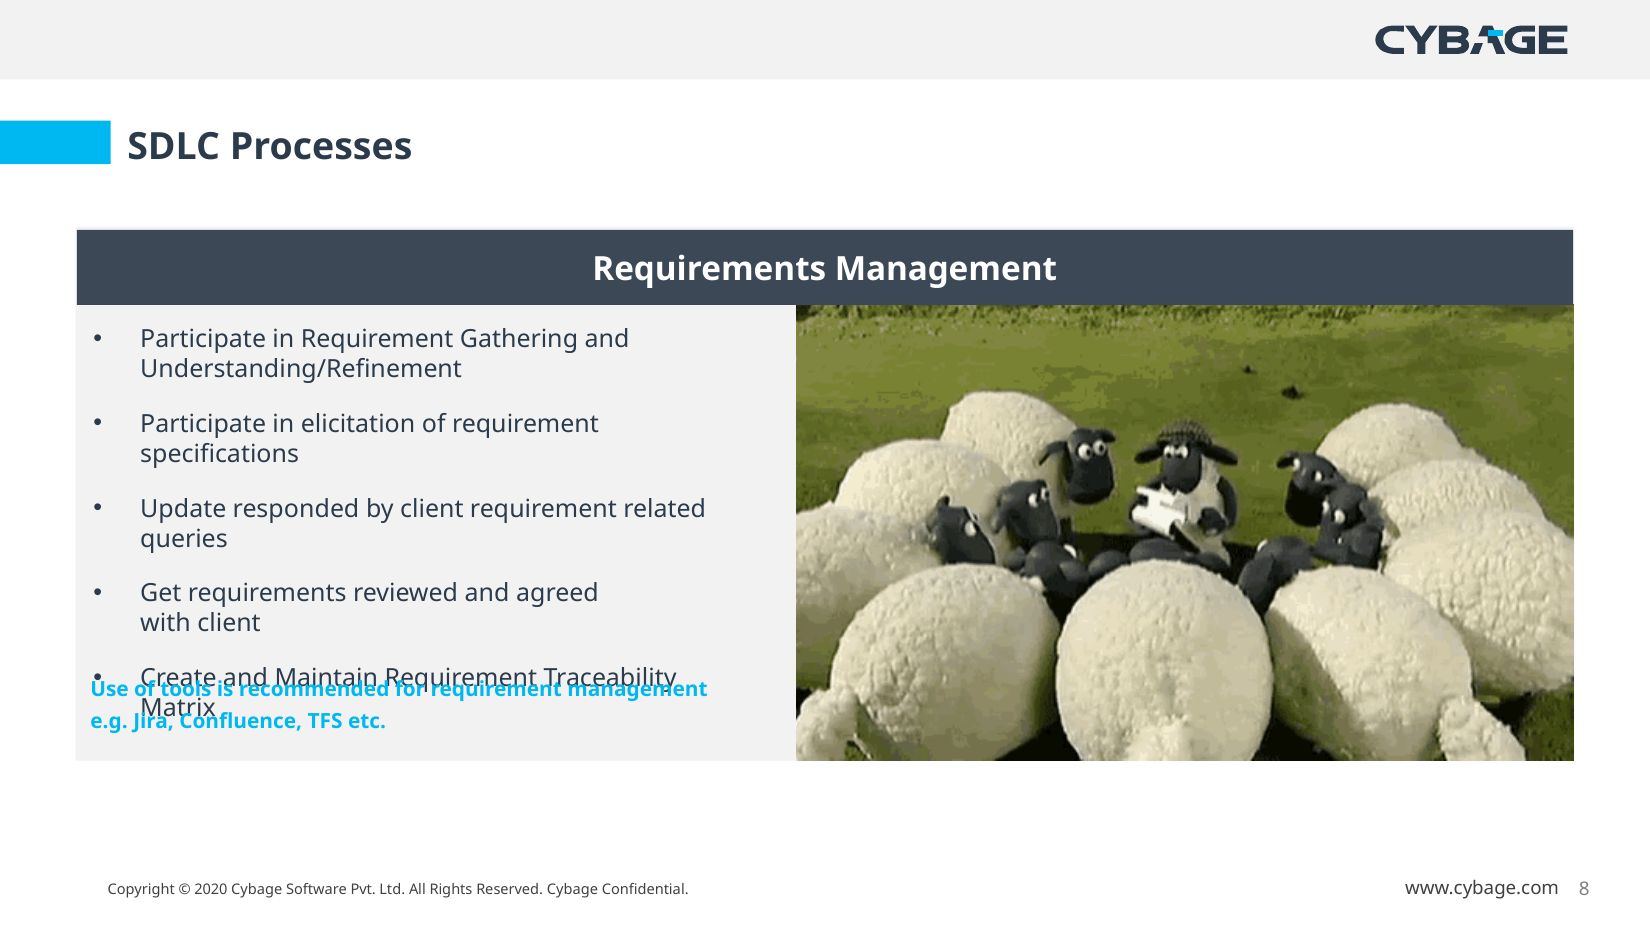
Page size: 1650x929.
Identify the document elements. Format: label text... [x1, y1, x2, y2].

text_box Use of tools is recommended for requirement management e.g. Jira, Confluence, TFS etc. [75, 668, 791, 740]
picture [796, 304, 1574, 761]
text_box Participate in Requirement Gathering and Understanding/Refinement Participate in elicitation of requirement specifications Update responded by client requirement related queries Get requirements reviewed and agreed with client Create and Maintain Requirement Traceability Matrix [76, 314, 775, 667]
text_box SDLC Processes [110, 114, 1113, 190]
text_box [73, 225, 1576, 763]
text_box Requirements Management [75, 228, 1575, 307]
text_box [0, 118, 110, 166]
